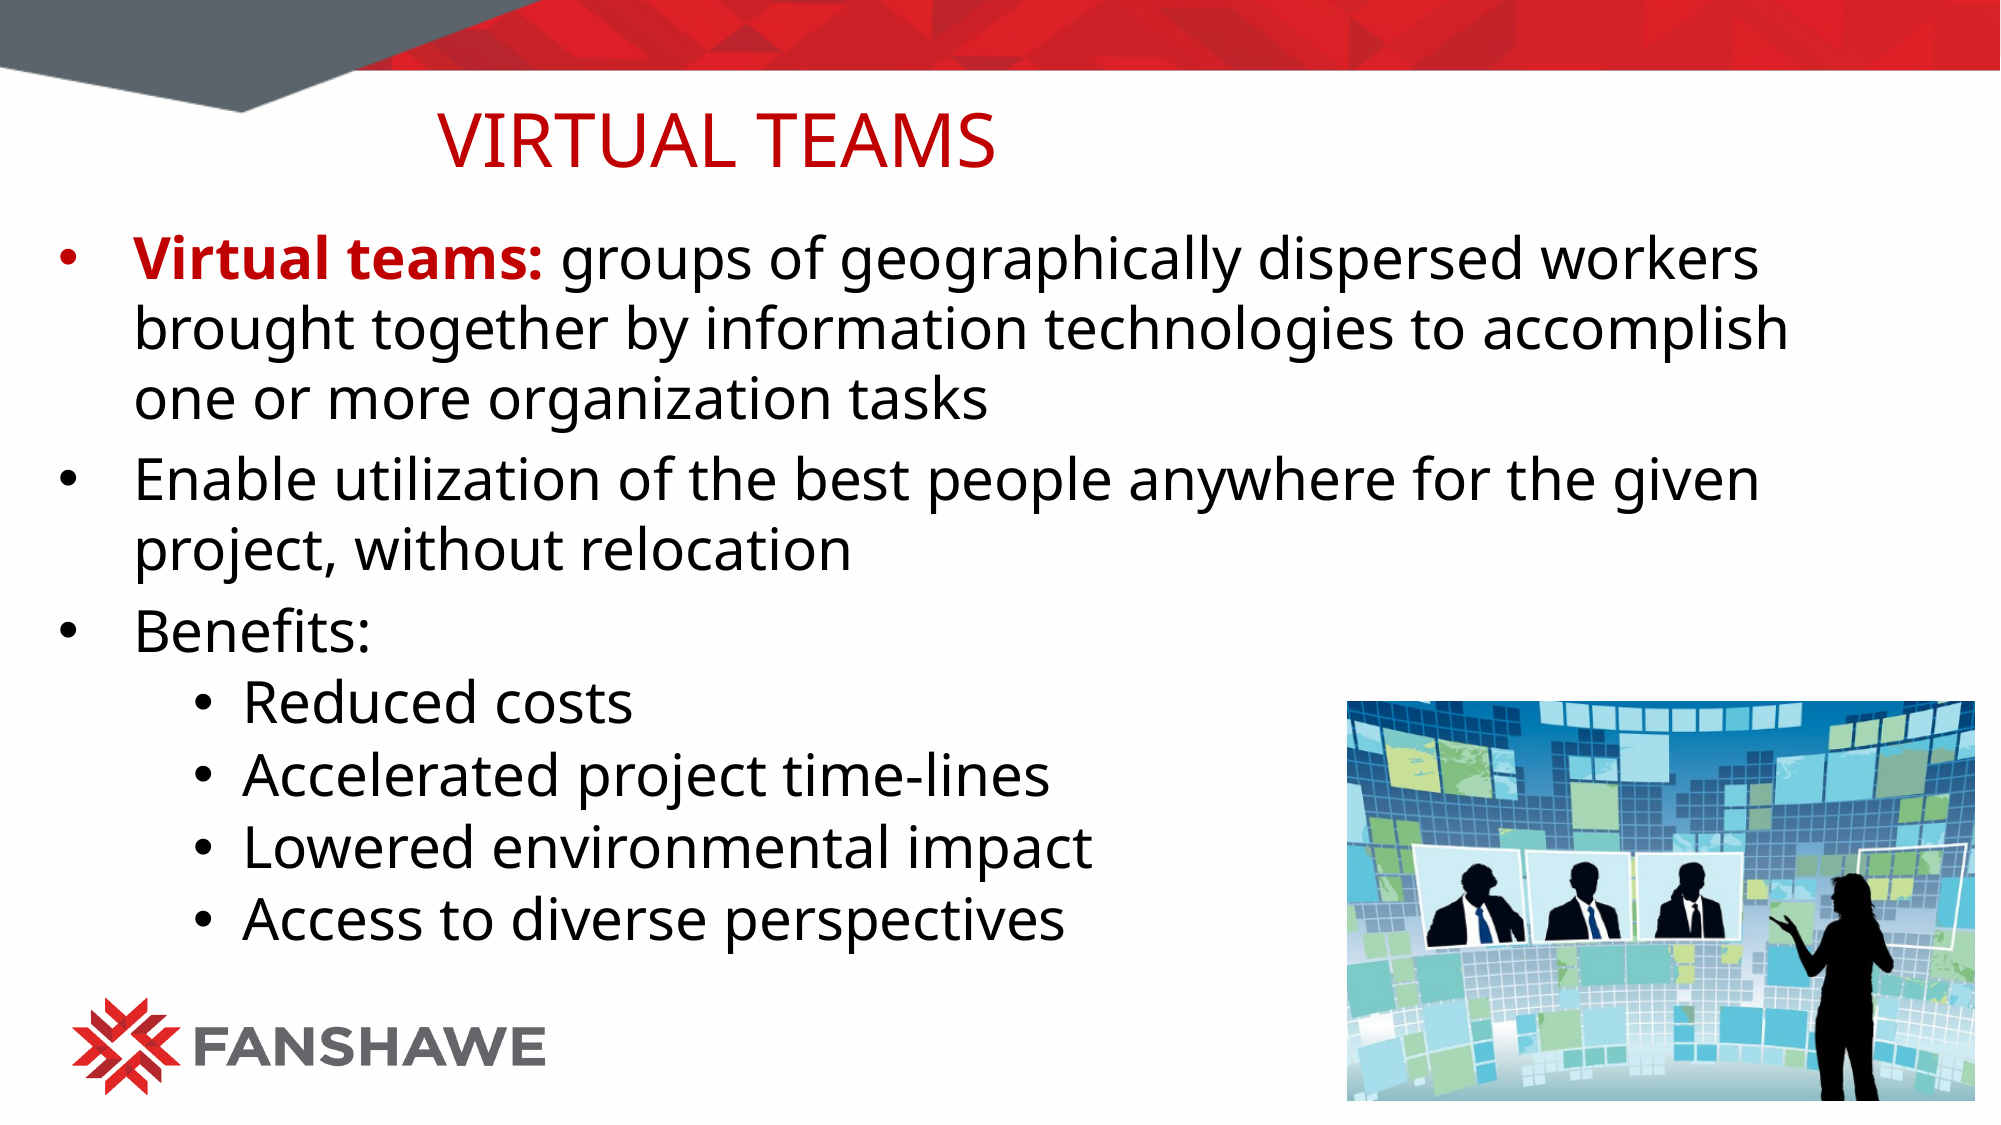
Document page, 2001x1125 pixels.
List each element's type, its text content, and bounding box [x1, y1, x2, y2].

list Virtual teams: groups of geographically dispersed workers brought together by information technologies to accomplish one or more organization tasks Enable utilization of the best people anywhere for the given project, without relocation Benefits: Reduced costs Accelerated project time-lines Lowered environmental impact Access to diverse perspectives [43, 213, 1857, 1072]
picture [0, 0, 2001, 1125]
title virtual teams [437, 53, 1643, 185]
